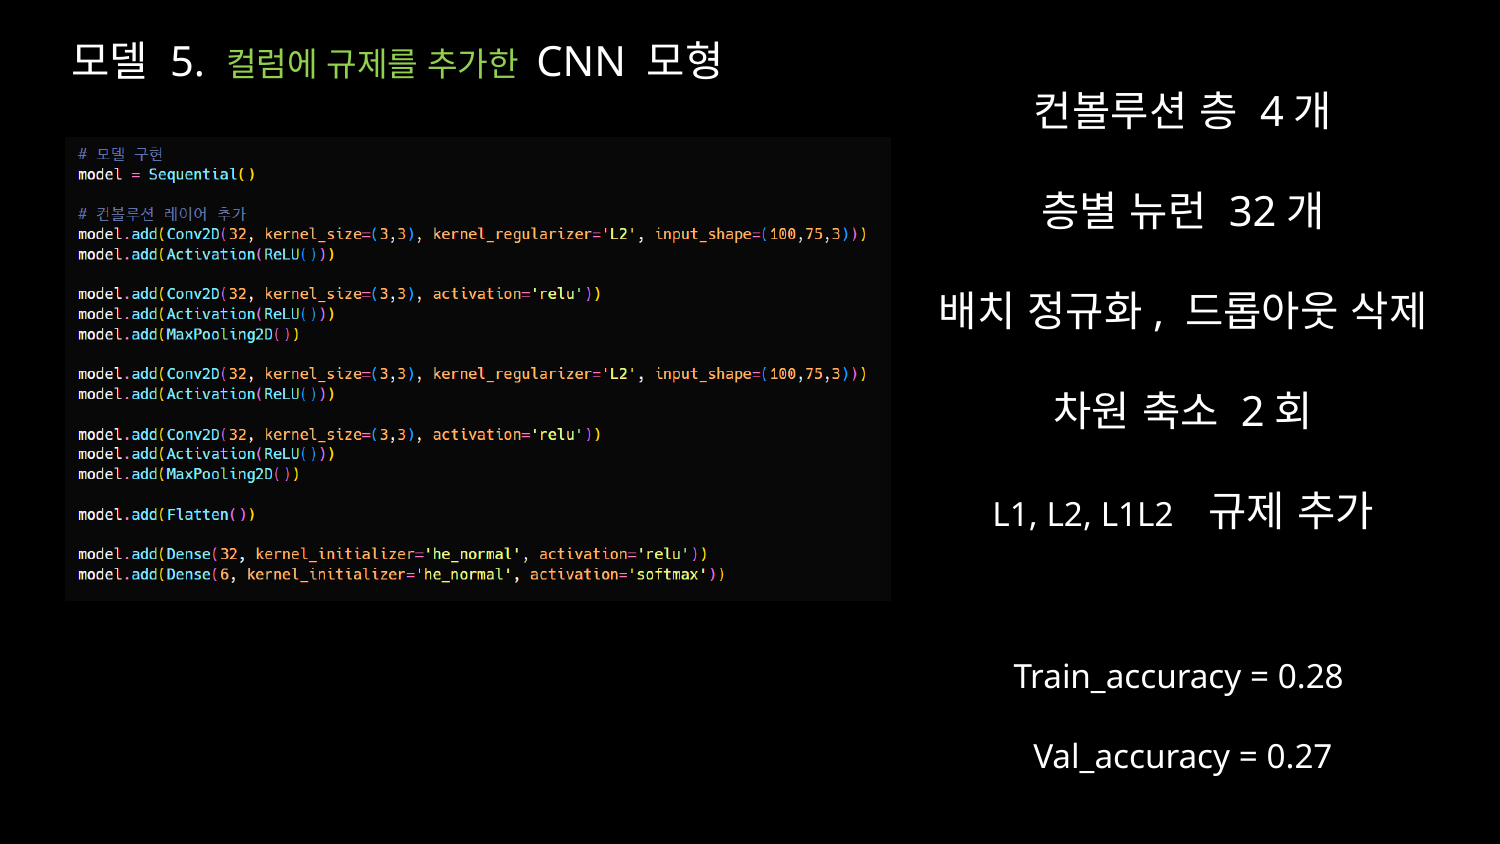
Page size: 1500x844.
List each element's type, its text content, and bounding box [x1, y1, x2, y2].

picture [64, 137, 891, 601]
text_box 모델 5. 컬럼에 규제를 추가한 CNN 모형 [56, 27, 866, 93]
text_box 컨볼루션 층 4개 층별 뉴런 32개 배치 정규화, 드롭아웃 삭제 차원 축소 2회 L1, L2, L1L2 규제 추가 Train_accuracy = 0.28 Val_accuracy = 0.27 [866, 27, 1500, 783]
